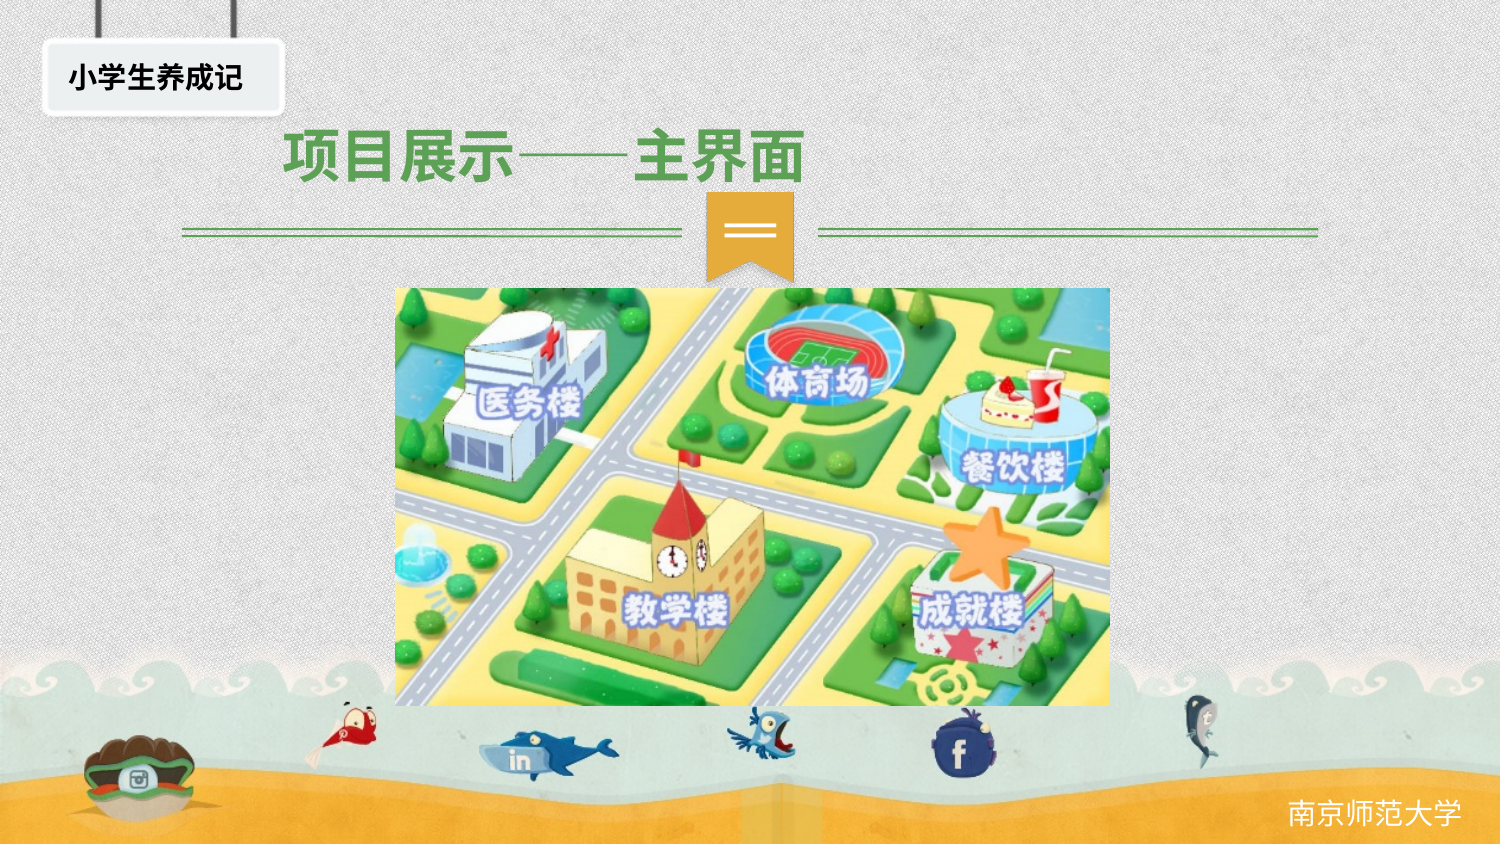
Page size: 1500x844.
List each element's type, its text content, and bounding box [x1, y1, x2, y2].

picture [0, 0, 1500, 844]
text_box 项目展示——主界面 [267, 111, 1176, 191]
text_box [181, 192, 1319, 294]
text_box 小学生养成记 [53, 52, 260, 103]
text_box 南京师范大学 [1272, 787, 1486, 838]
